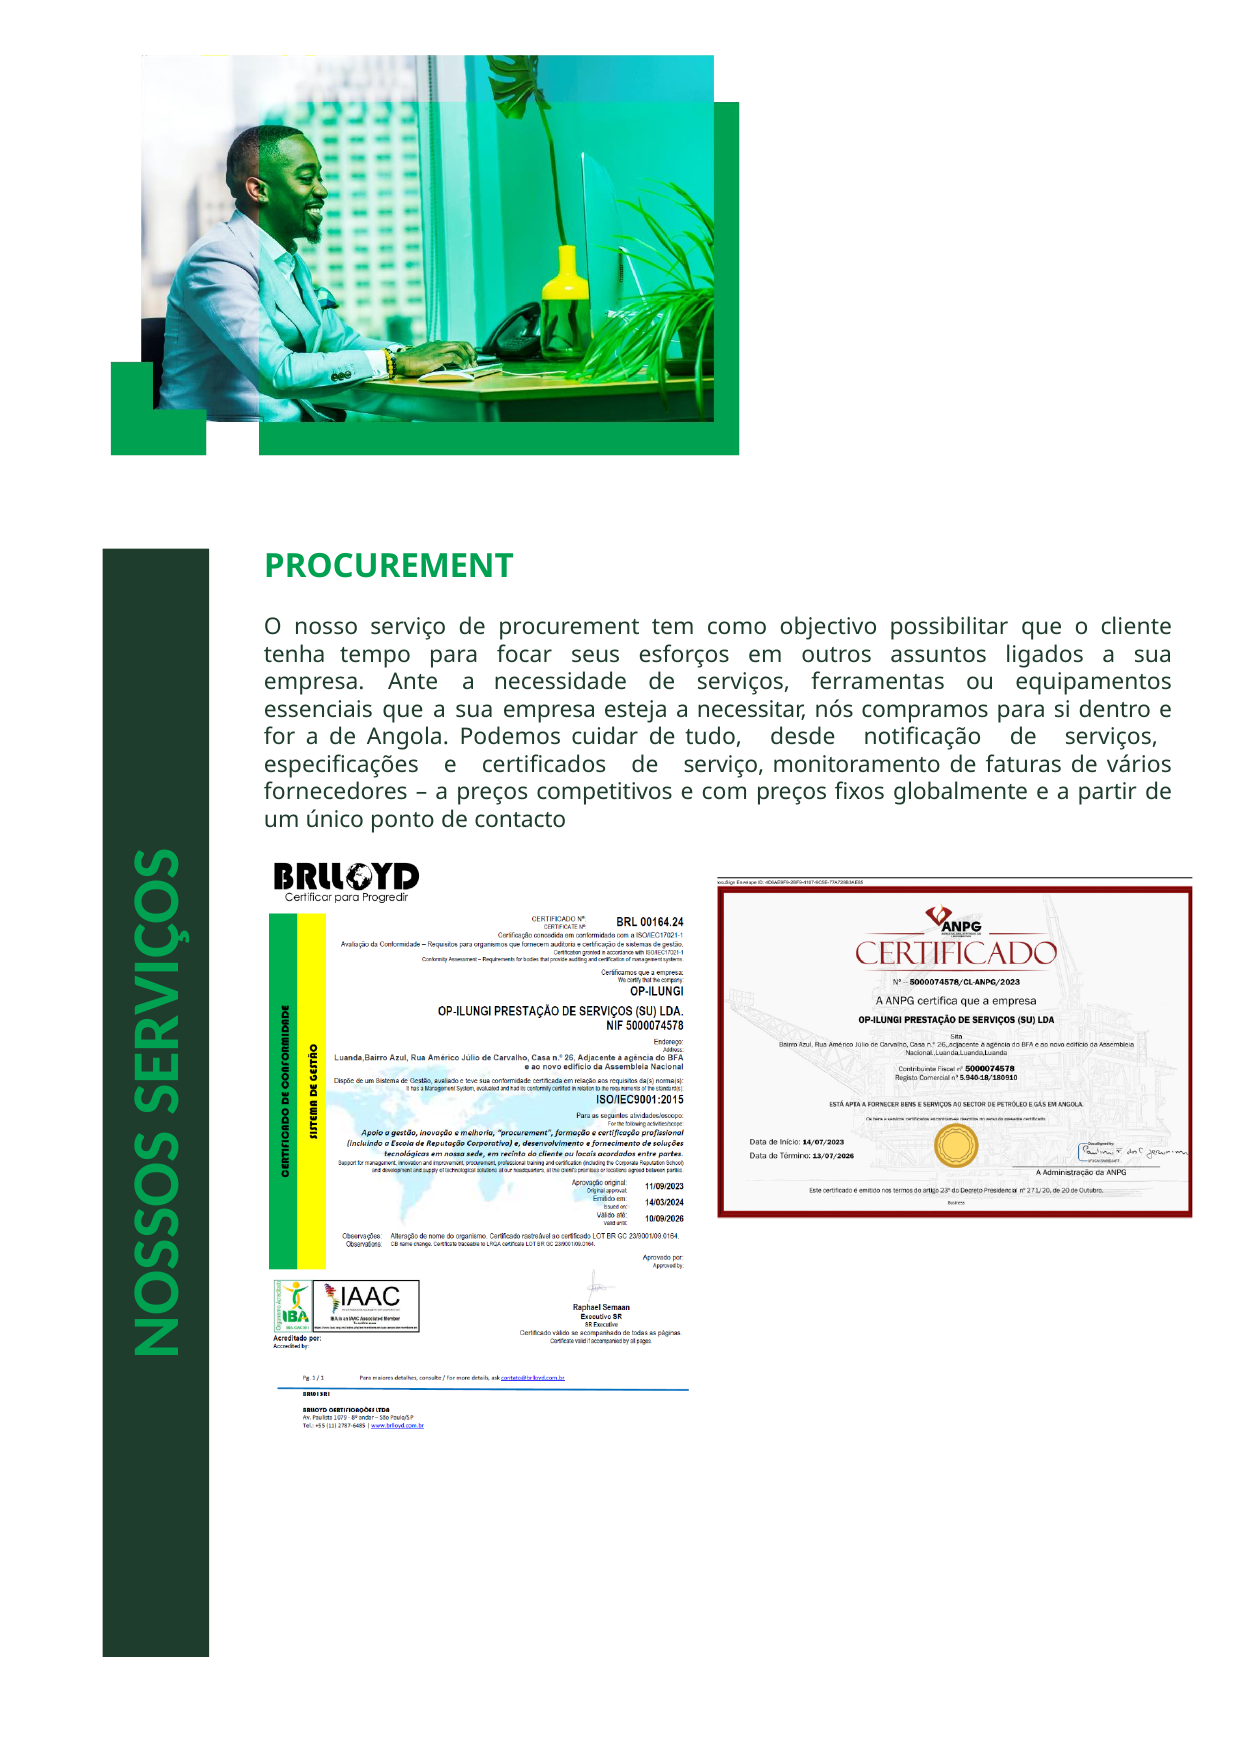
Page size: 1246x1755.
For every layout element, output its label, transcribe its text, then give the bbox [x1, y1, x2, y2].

picture [48, 51, 740, 534]
text_box NOSSOS SERVIÇOS [125, 844, 197, 1362]
picture [261, 839, 699, 1440]
text_box PROCUREMENT O nosso serviço de procurement tem como objectivo possibilitar que o cliente tenha tempo para focar seus esforços em outros assuntos ligados a sua empresa. Ante a necessidade de serviços, ferramentas ou equipamentos essenciais que a sua empresa esteja a necessitar, nós compramos para si dentro e for a de Angola. Podemos cuidar de tudo, desde notificação de serviços, especificações e certificados de serviço, monitoramento de faturas de vários fornecedores – a preços competitivos e com preços fixos globalmente e a partir de um único ponto de contacto [261, 542, 1173, 832]
text_box [102, 548, 210, 1657]
picture [717, 876, 1193, 1228]
